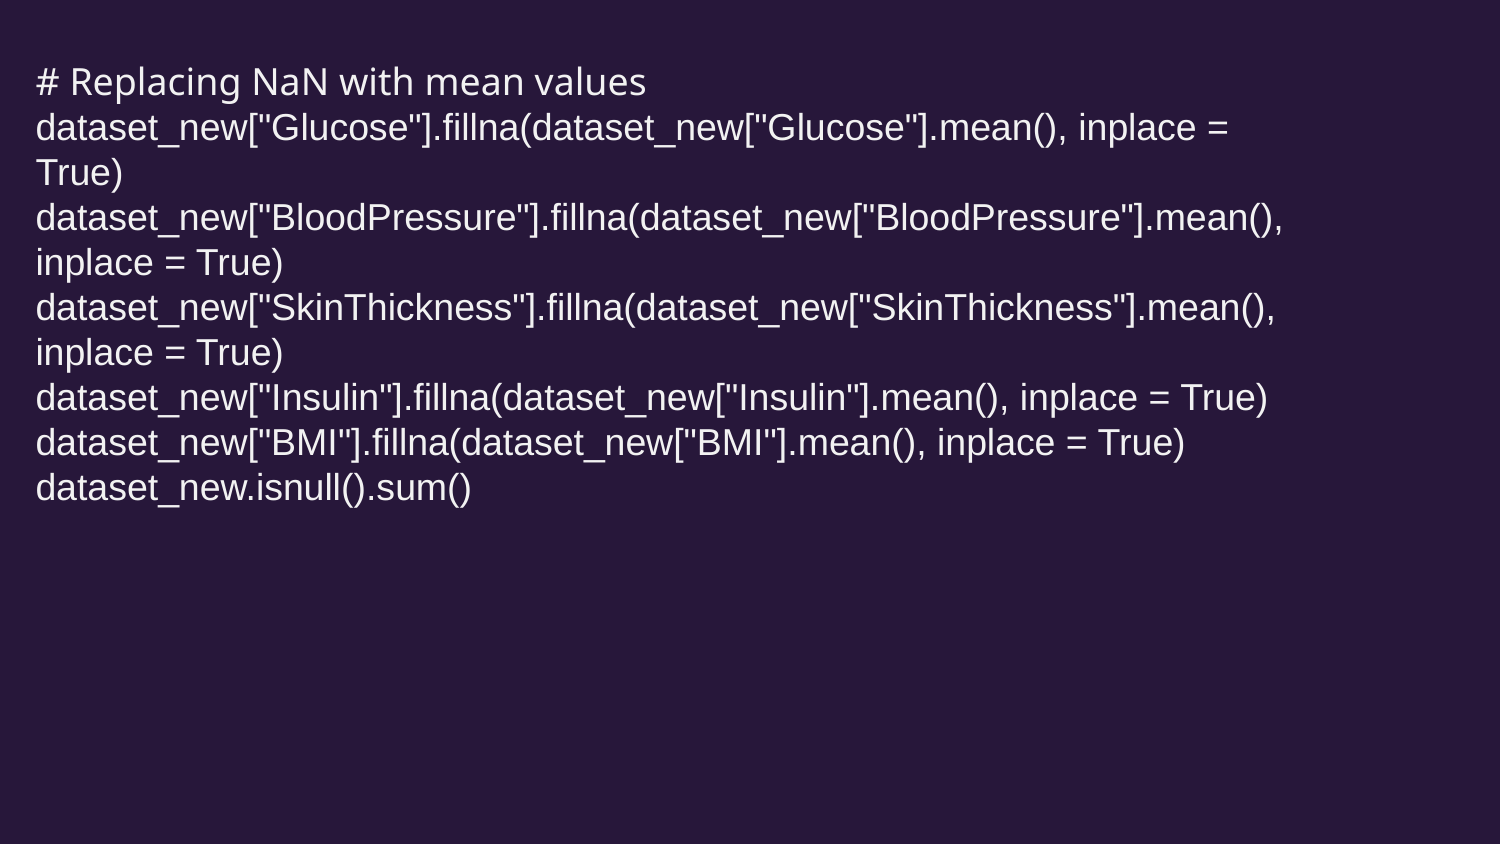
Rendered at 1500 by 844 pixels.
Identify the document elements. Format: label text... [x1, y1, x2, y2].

text_box # Replacing NaN with mean values dataset_new["Glucose"].fillna(dataset_new["Glucose"].mean(), inplace = True) dataset_new["BloodPressure"].fillna(dataset_new["BloodPressure"].mean(), inplace = True) dataset_new["SkinThickness"].fillna(dataset_new["SkinThickness"].mean(), inplace = True) dataset_new["Insulin"].fillna(dataset_new["Insulin"].mean(), inplace = True) dataset_new["BMI"].fillna(dataset_new["BMI"].mean(), inplace = True) dataset_new.isnull().sum() [20, 50, 1334, 561]
